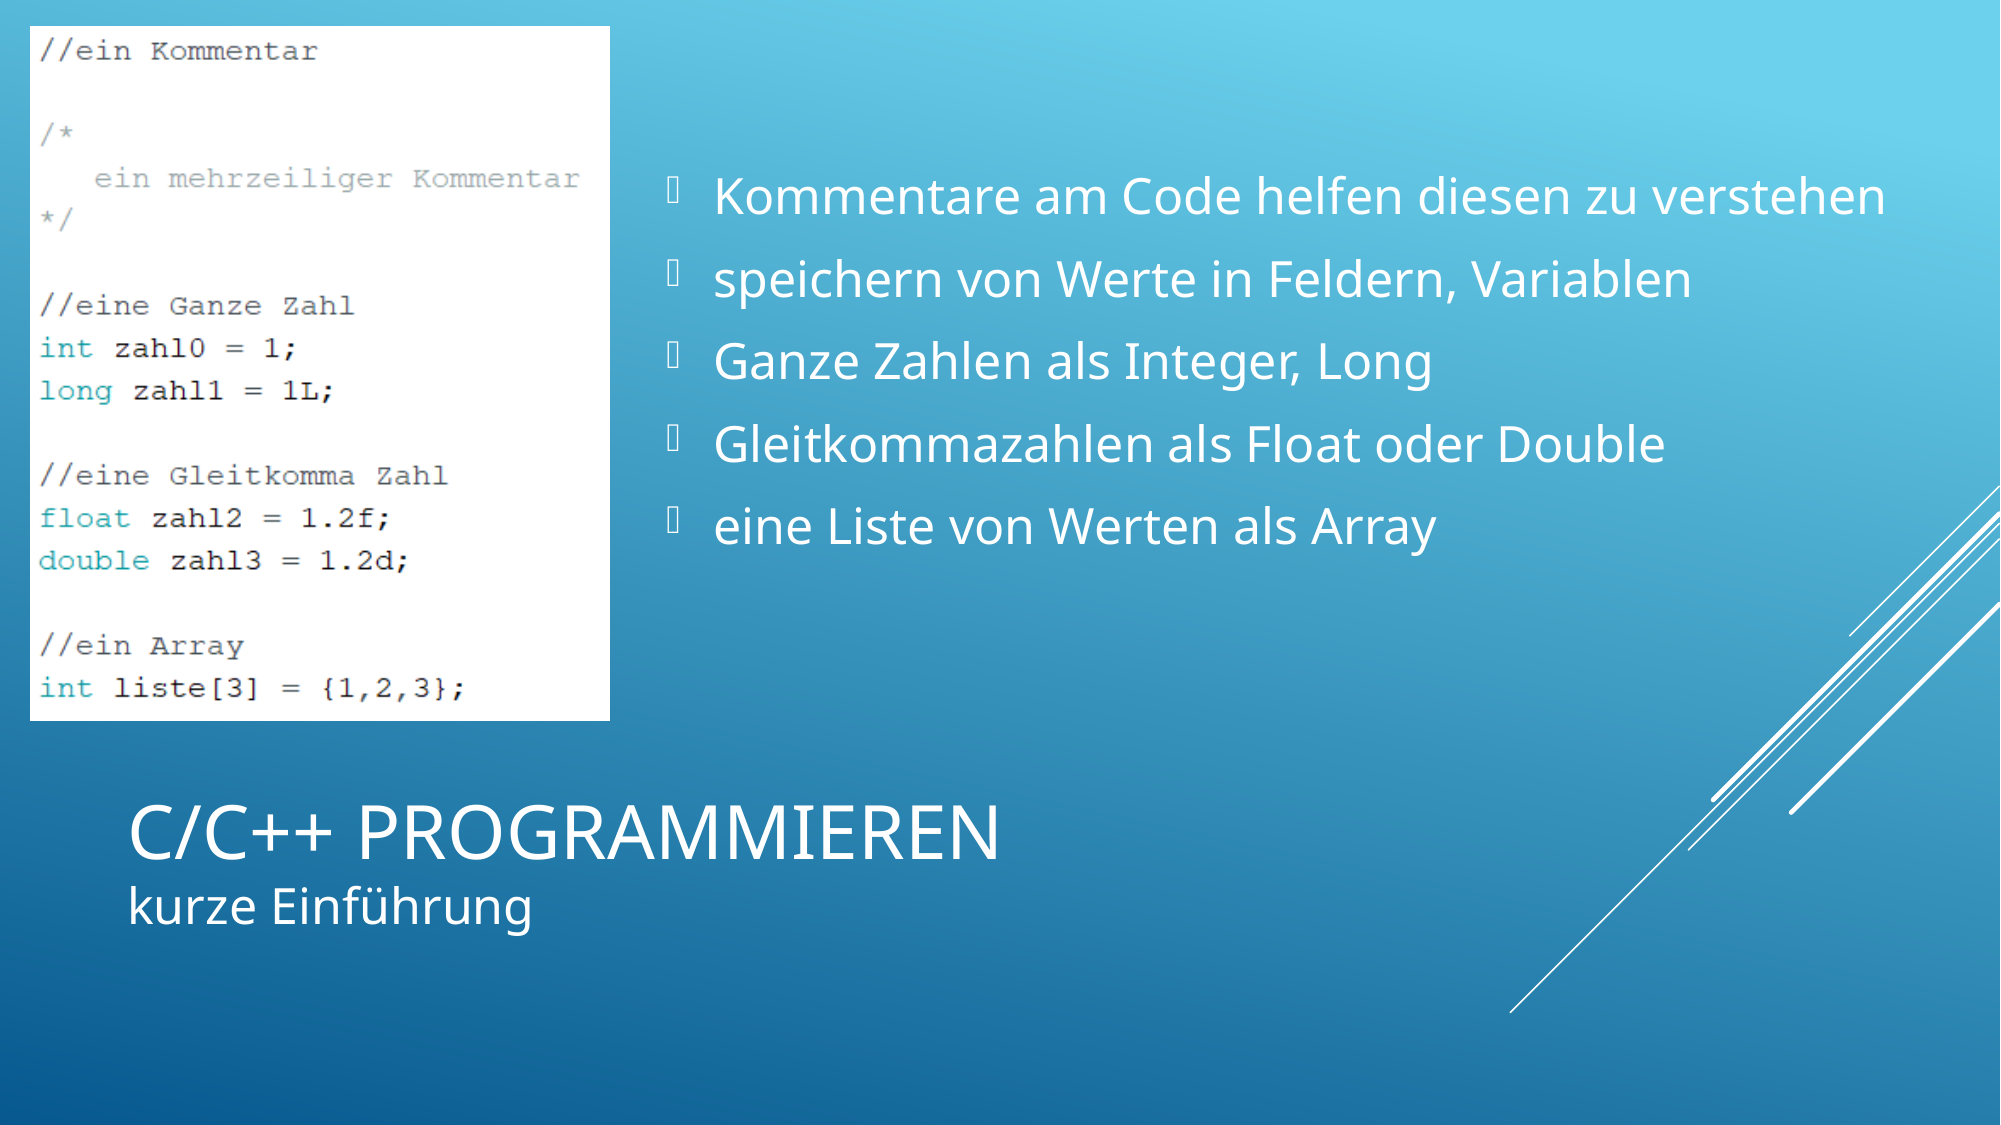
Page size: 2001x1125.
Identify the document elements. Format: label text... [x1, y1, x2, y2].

title C/C++ programmieren kurze Einführung [112, 736, 1513, 984]
list Kommentare am Code helfen diesen zu verstehen speichern von Werte in Feldern, Variablen Ganze Zahlen als Integer, Long Gleitkommazahlen als Float oder Double eine Liste von Werten als Array [651, 62, 1909, 656]
picture [30, 26, 610, 722]
